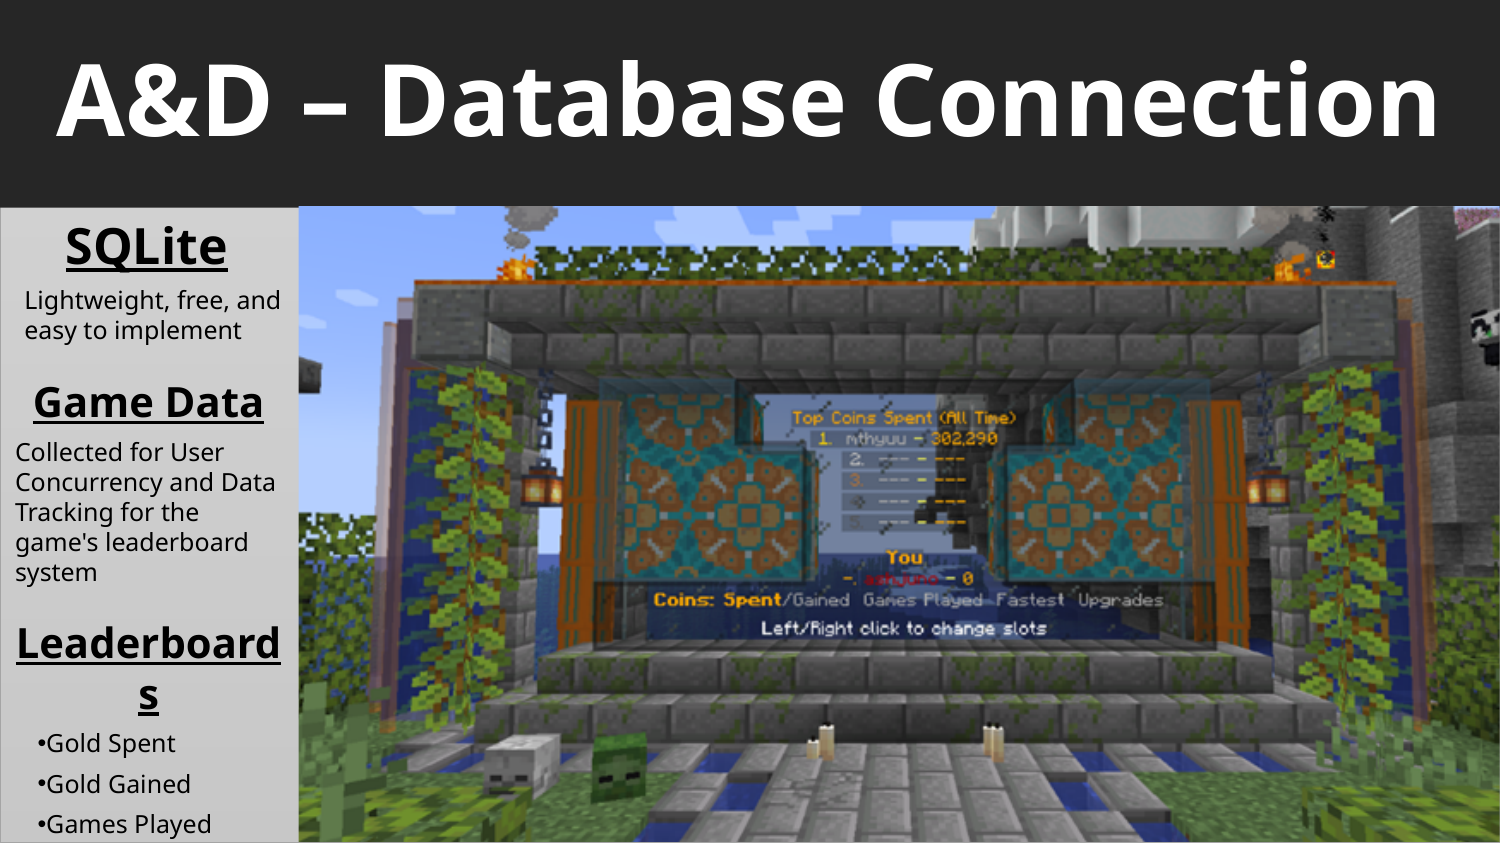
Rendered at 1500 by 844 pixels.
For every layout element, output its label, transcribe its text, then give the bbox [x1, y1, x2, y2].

picture [298, 206, 1500, 842]
title A&D – Database Connection [0, 0, 1500, 206]
text_box SQLite Lightweight, free, and easy to implement Game Data Collected for User Concurrency and Data Tracking for the game's leaderboard system Leaderboards Gold Spent Gold Gained Games Played Fastest Completion Total Upgrades Bought [0, 206, 298, 844]
